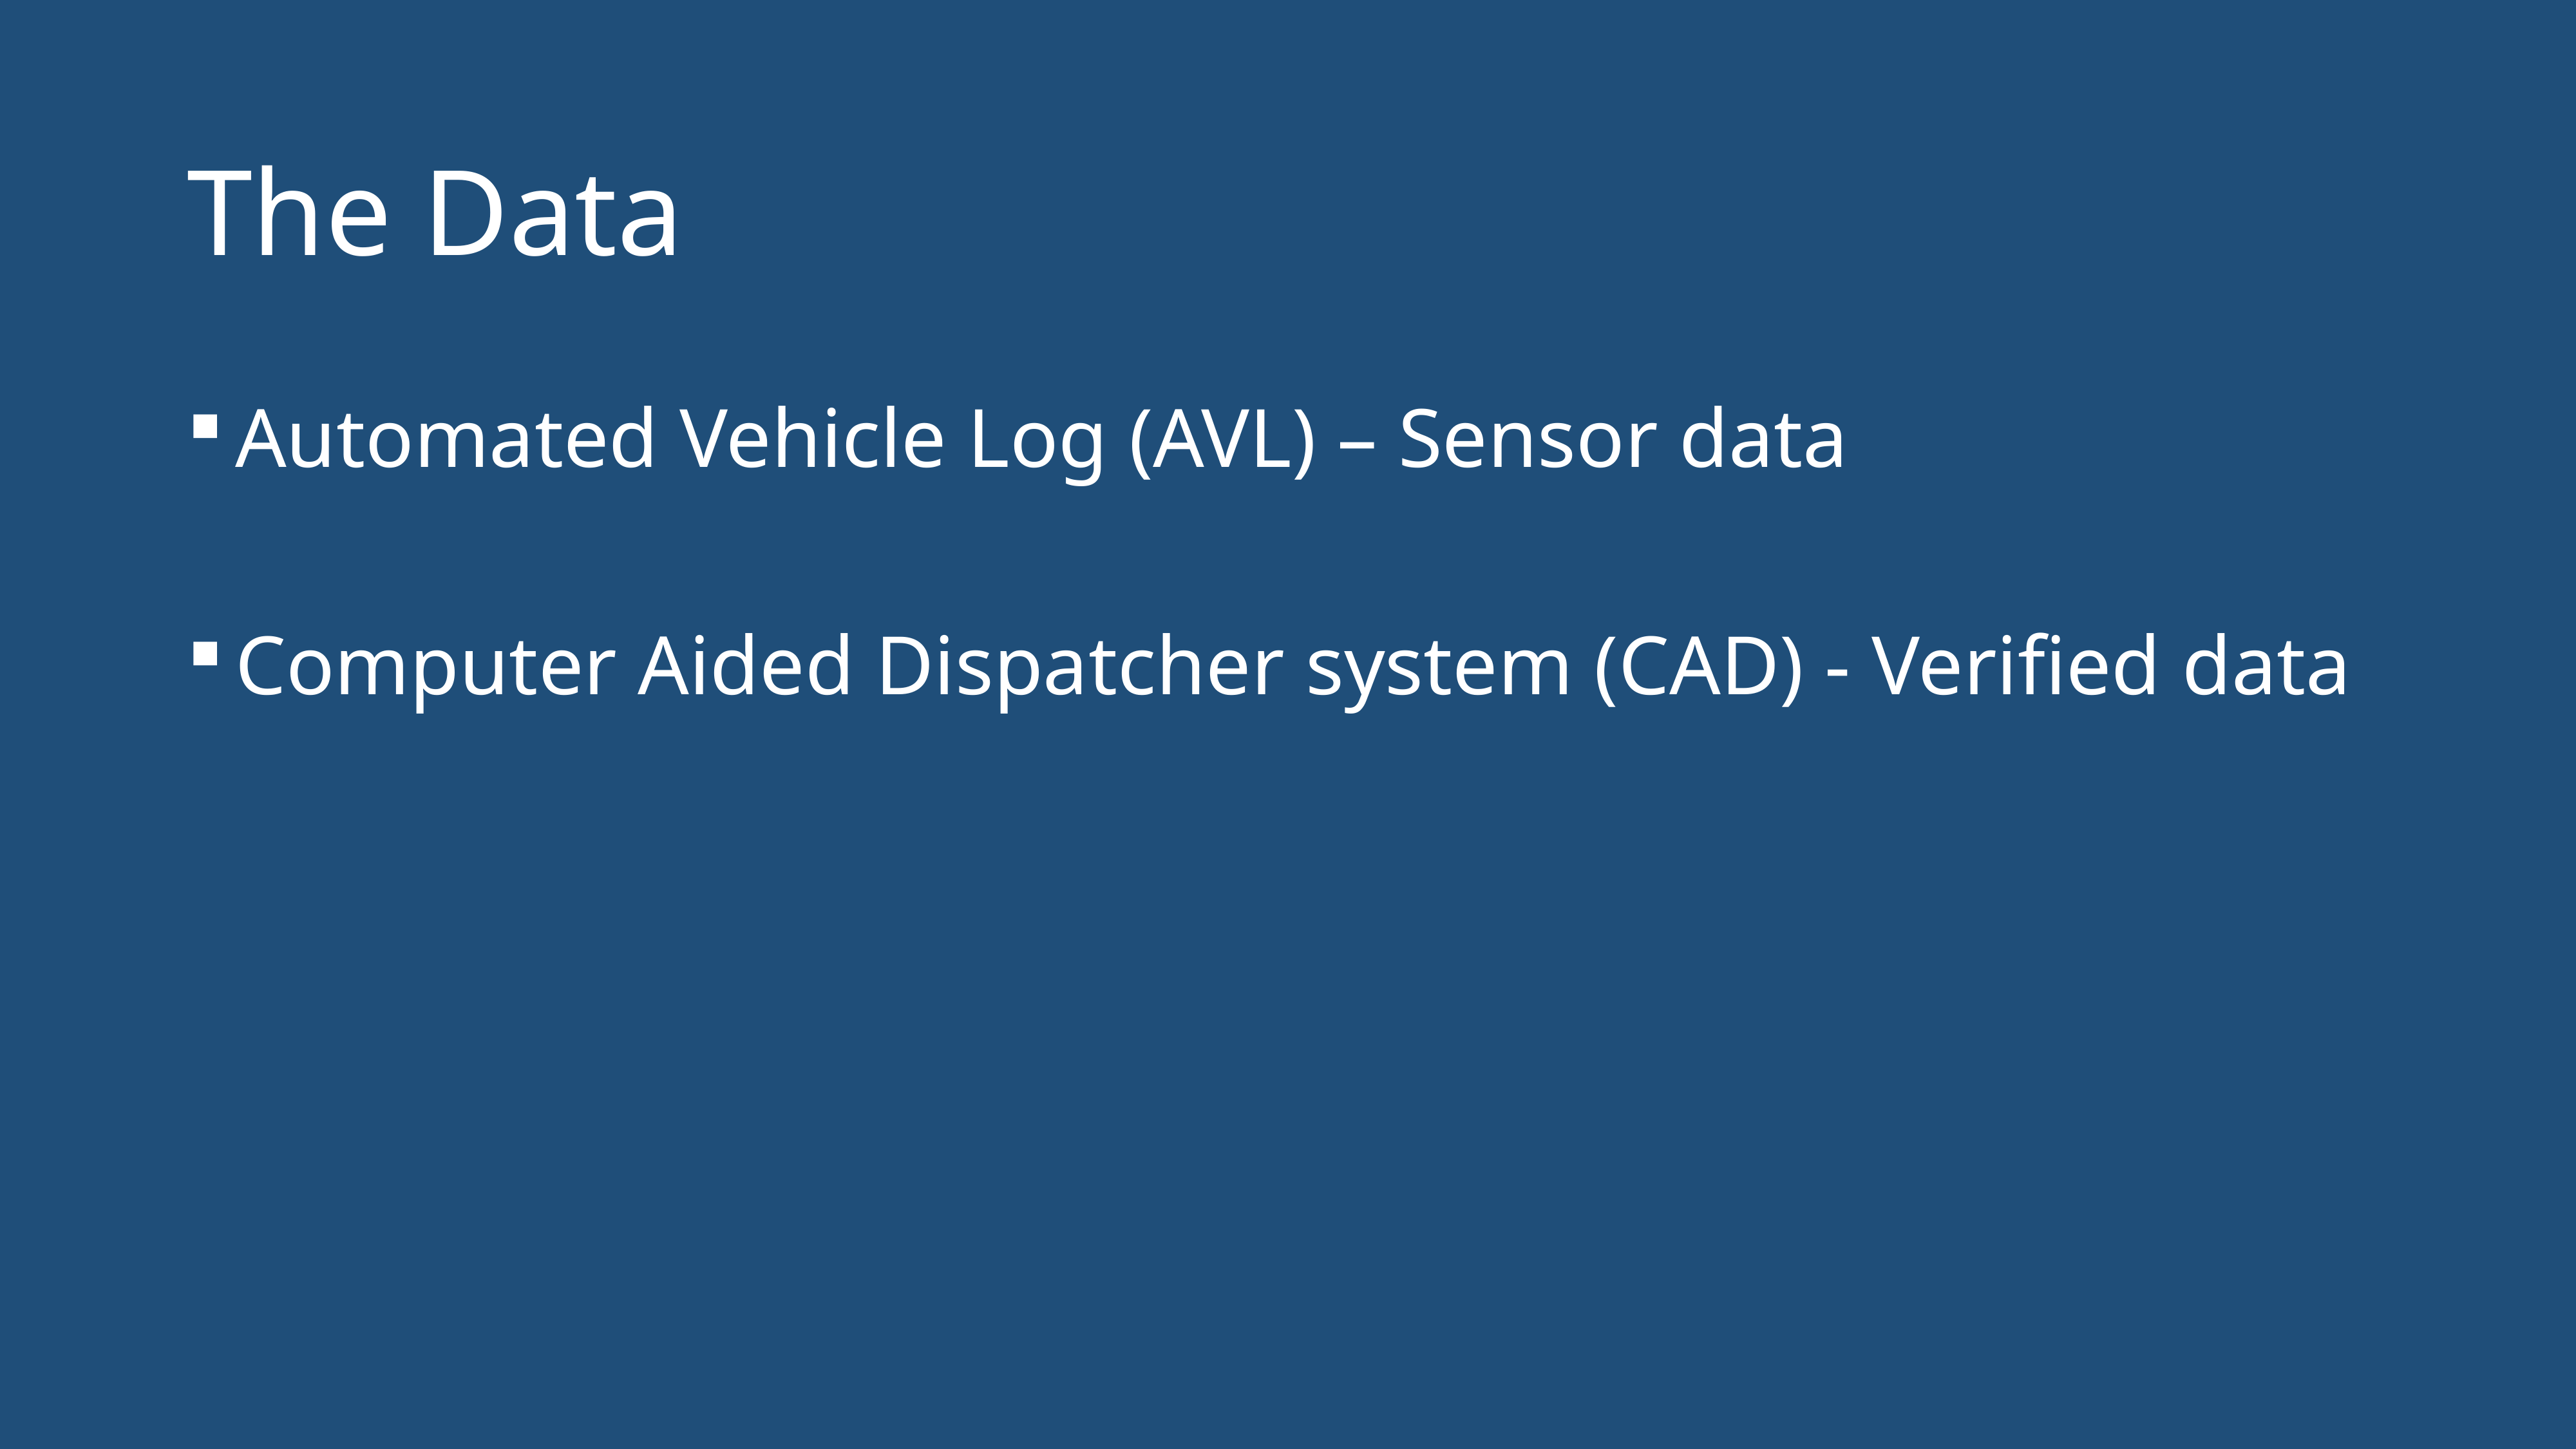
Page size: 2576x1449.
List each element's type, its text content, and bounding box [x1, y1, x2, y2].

list Automated Vehicle Log (AVL) – Sensor data Computer Aided Dispatcher system (CAD) - Verified data [177, 392, 2399, 1312]
title The Data [177, 77, 2399, 357]
